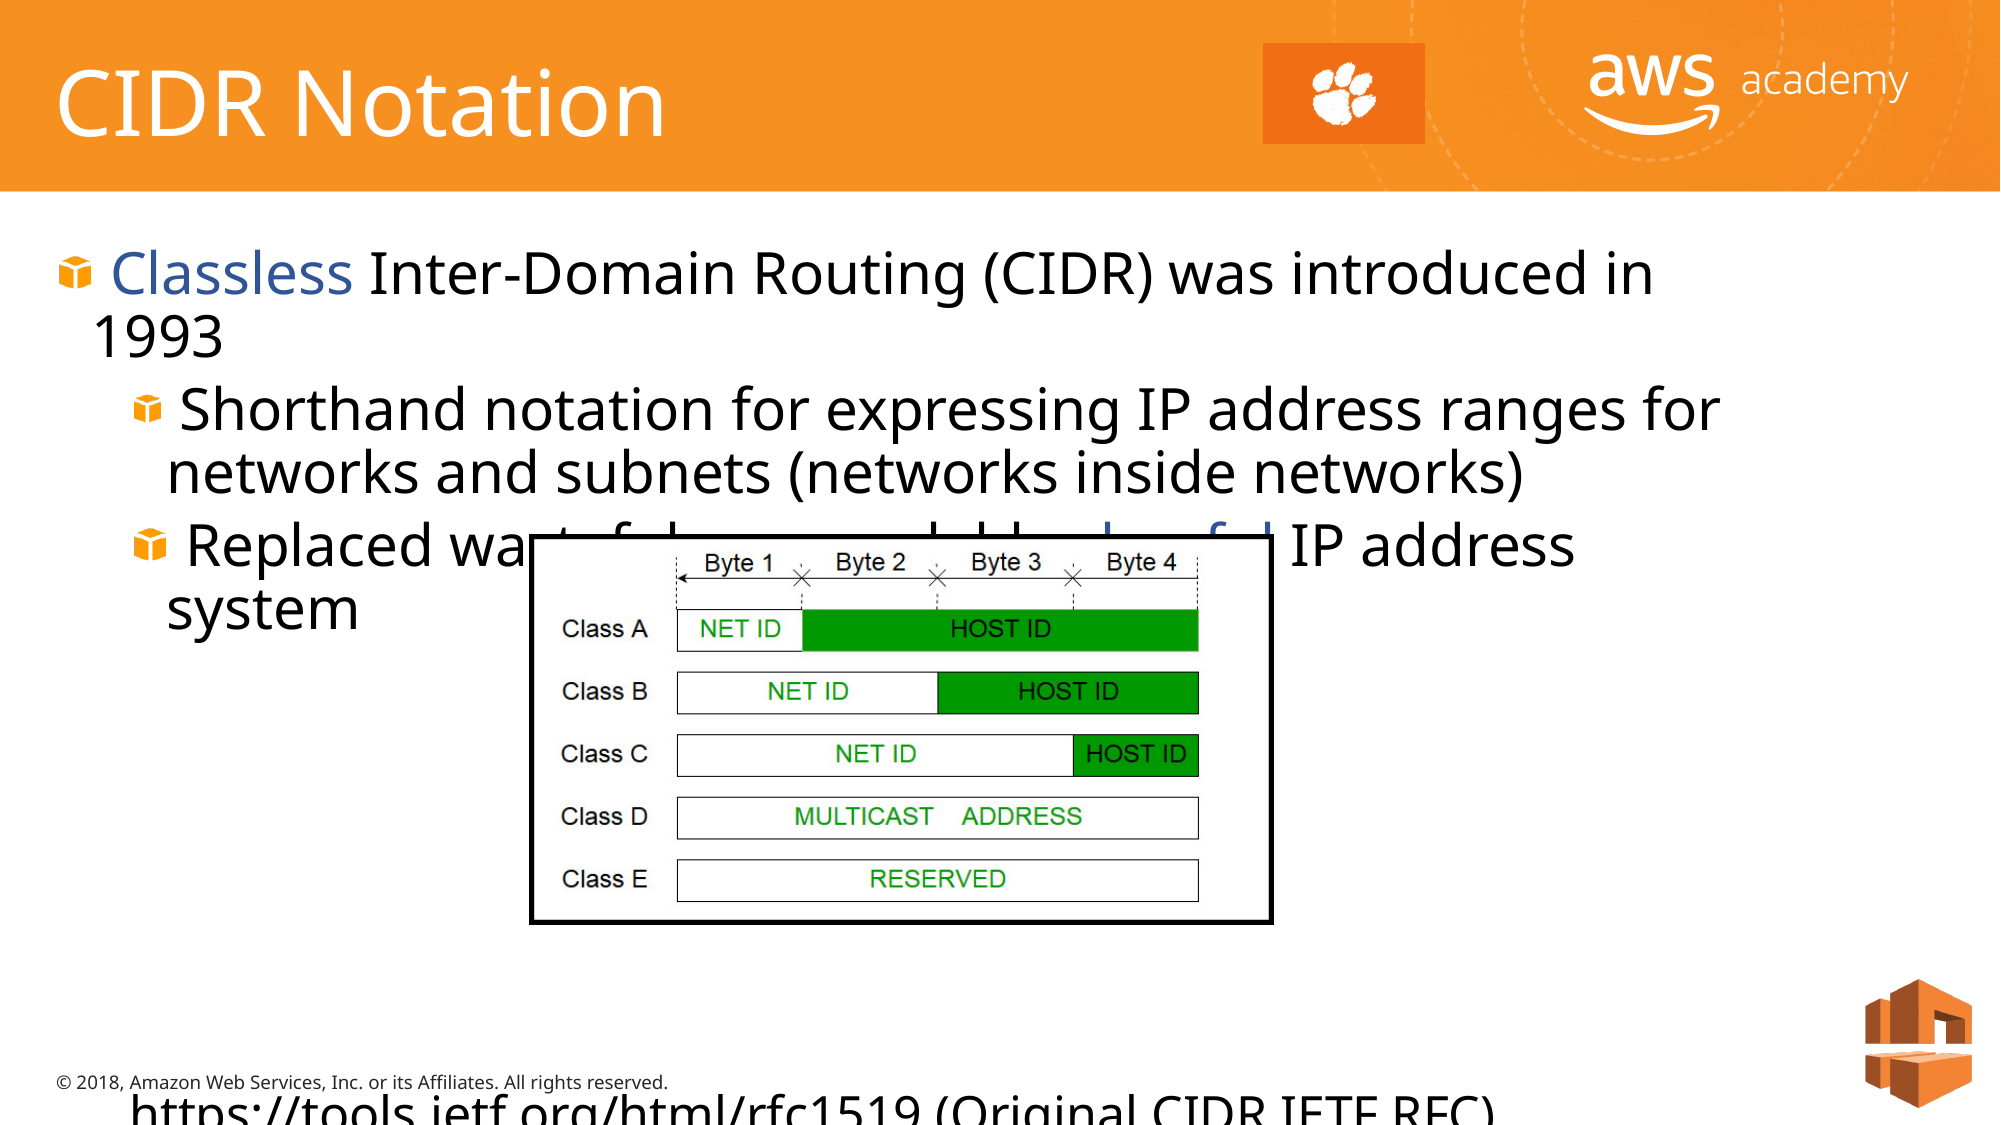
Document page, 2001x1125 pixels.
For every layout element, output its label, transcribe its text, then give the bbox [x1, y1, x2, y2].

picture [0, 0, 2000, 1125]
title CIDR Notation [39, 43, 1566, 172]
list Classless Inter-Domain Routing (CIDR) was introduced in 1993 Shorthand notation for expressing IP address ranges for networks and subnets (networks inside networks) Replaced wasteful, non-scalable classful IP address system https://tools.ietf.org/html/rfc1519 (Original CIDR IETF RFC) [39, 236, 1765, 1043]
